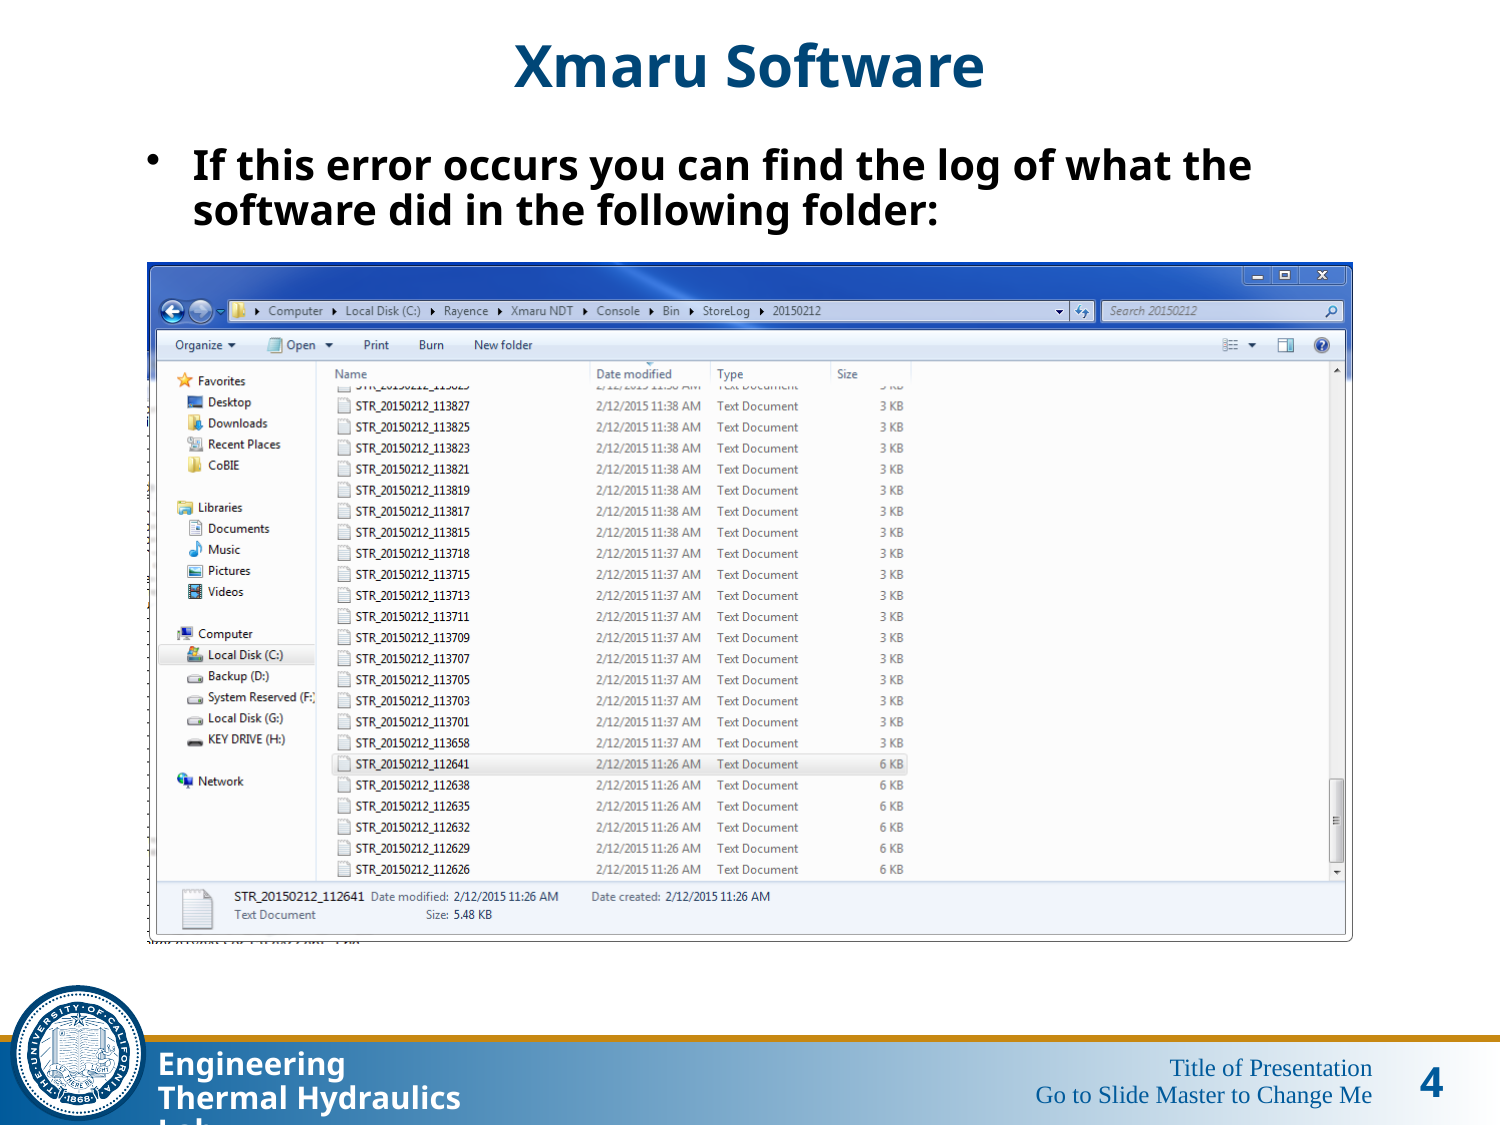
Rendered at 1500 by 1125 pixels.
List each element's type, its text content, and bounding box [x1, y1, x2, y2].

picture [13, 988, 143, 1118]
title Xmaru Software [131, 24, 1369, 113]
list If this error occurs you can find the log of what the software did in the following folder: [131, 137, 1369, 975]
picture [147, 262, 1353, 944]
